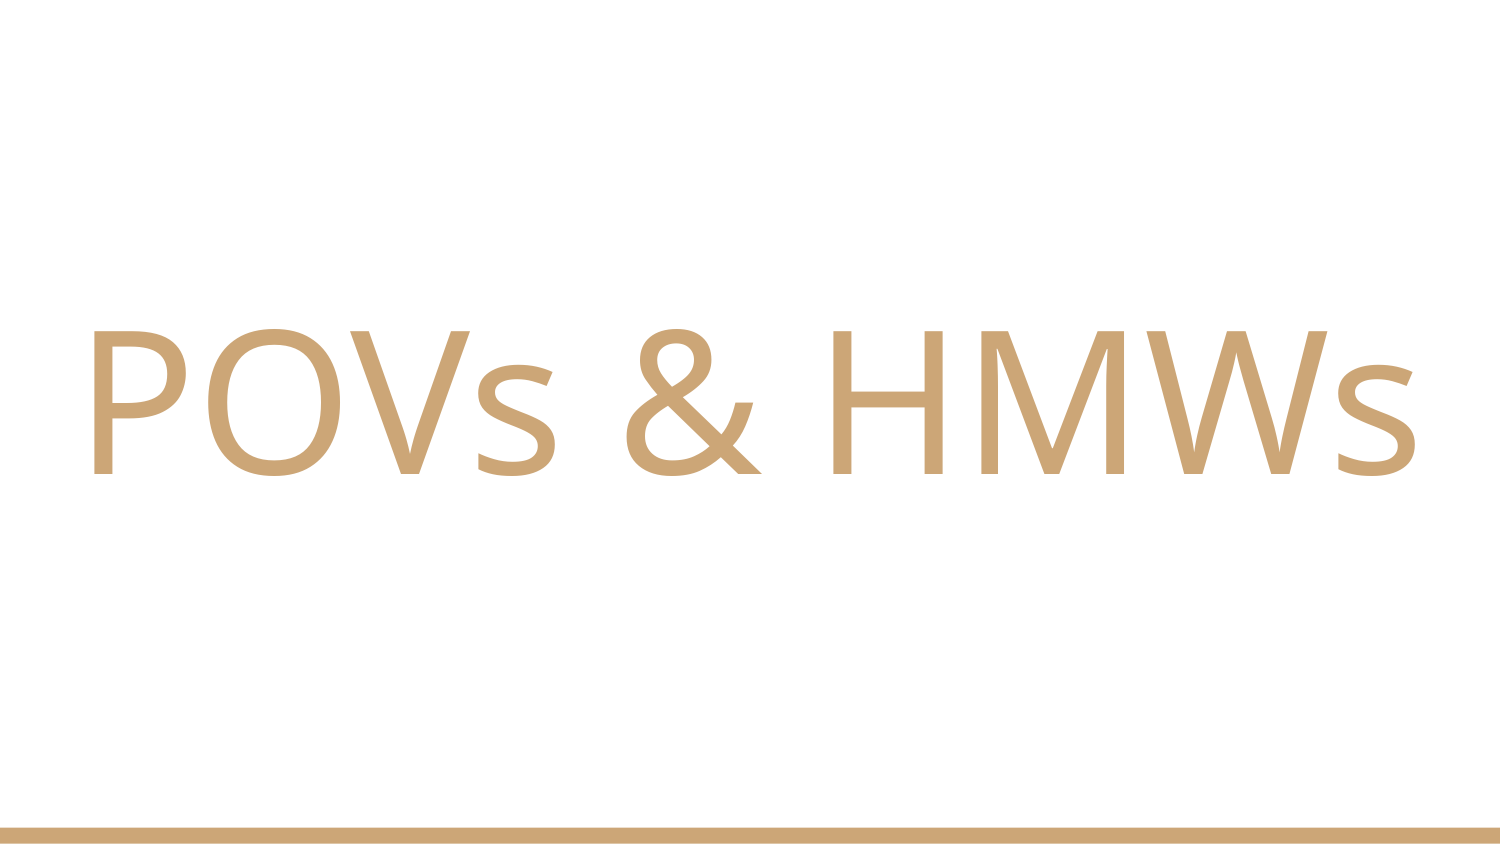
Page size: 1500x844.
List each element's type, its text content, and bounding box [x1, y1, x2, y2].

title POVs & HMWs [51, 219, 1449, 569]
